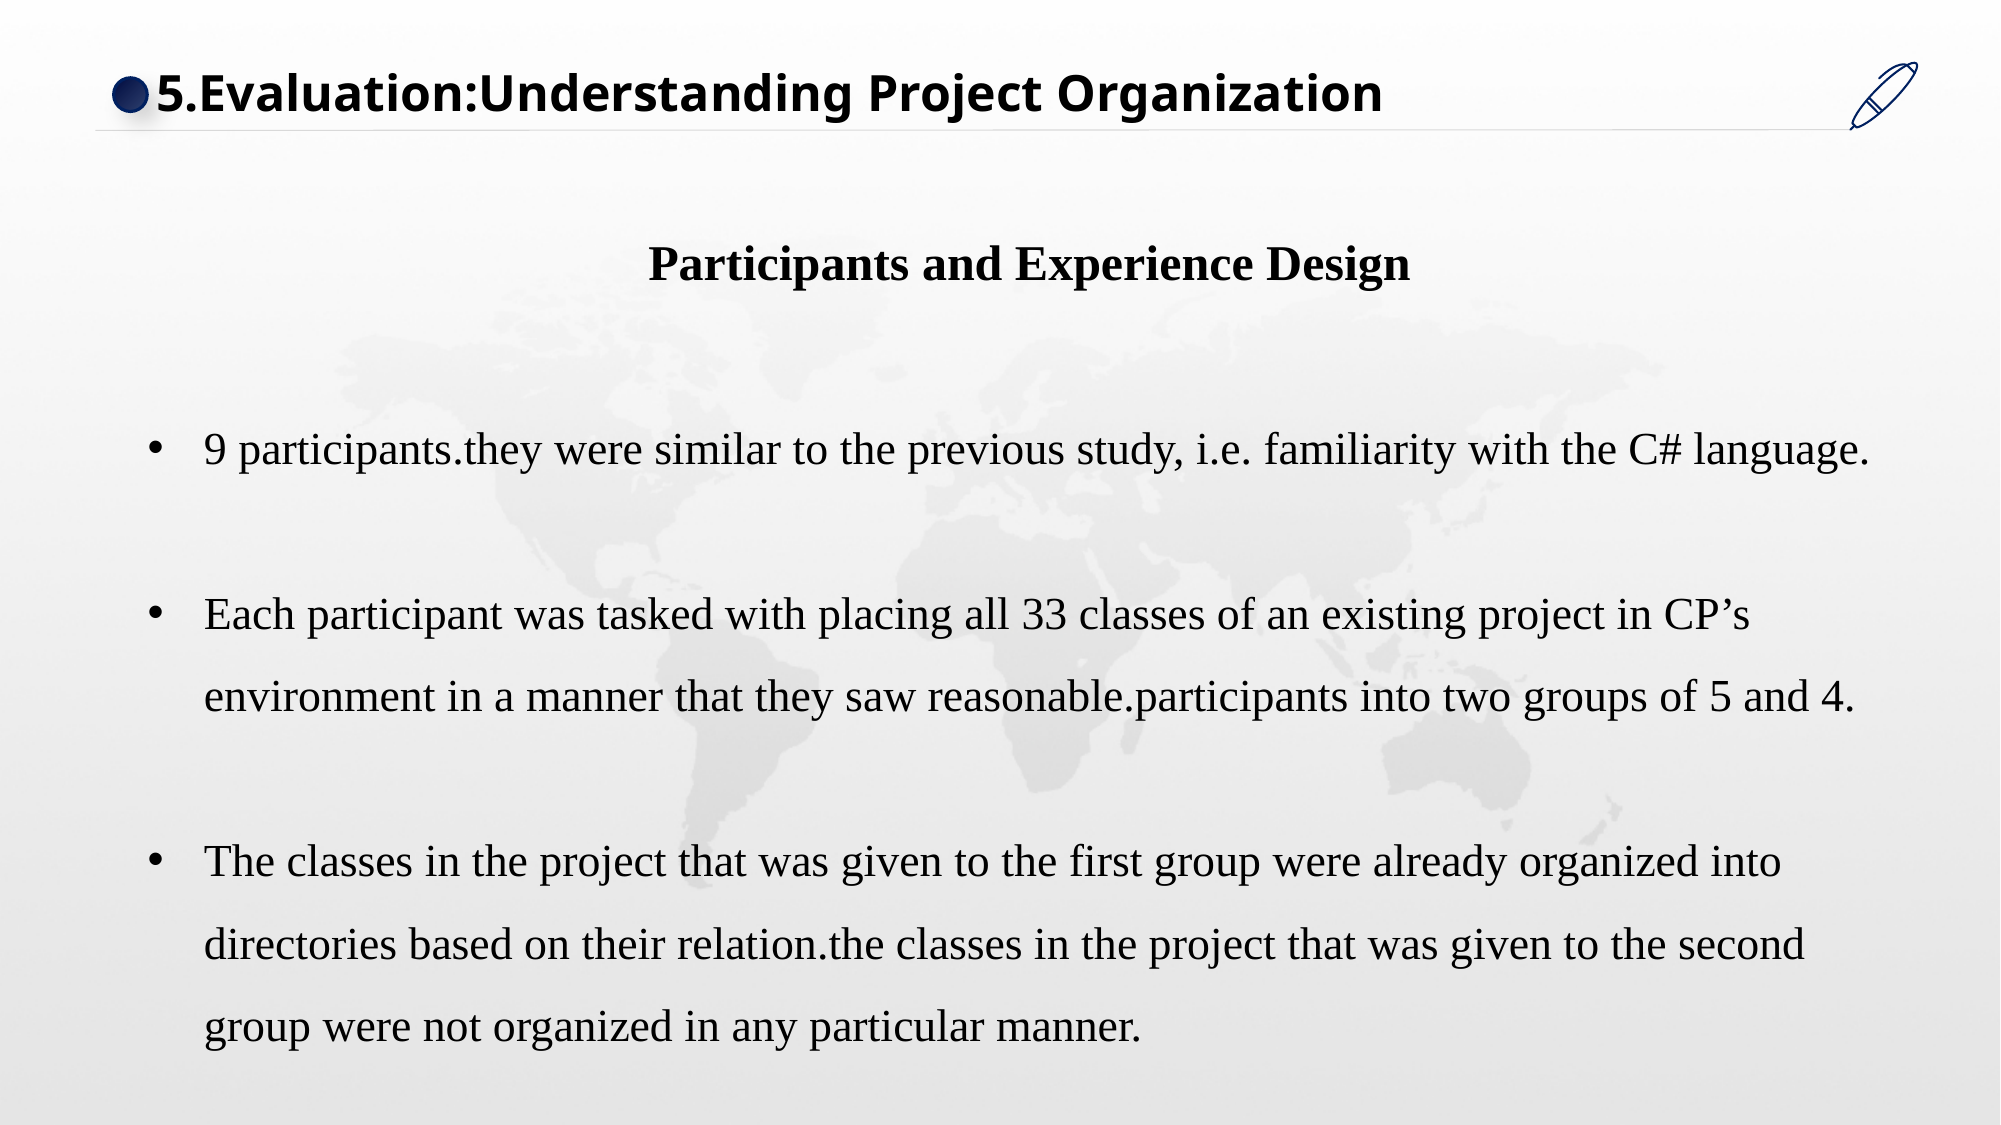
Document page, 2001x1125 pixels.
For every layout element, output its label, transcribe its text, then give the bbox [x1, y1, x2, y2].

text_box 9 participants.they were similar to the previous study, i.e. familiarity with the C# language. Each participant was tasked with placing all 33 classes of an existing project in CP’s environment in a manner that they saw reasonable.participants into two groups of 5 and 4. The classes in the project that was given to the first group were already organized into directories based on their relation.the classes in the project that was given to the second group were not organized in any particular manner. [132, 383, 1891, 1059]
text_box 5.Evaluation:Understanding Project Organization [128, 54, 1413, 129]
text_box Participants and Experience Design [633, 192, 1427, 298]
picture [0, 0, 2001, 1125]
text_box [1851, 62, 1918, 130]
text_box [112, 76, 149, 113]
